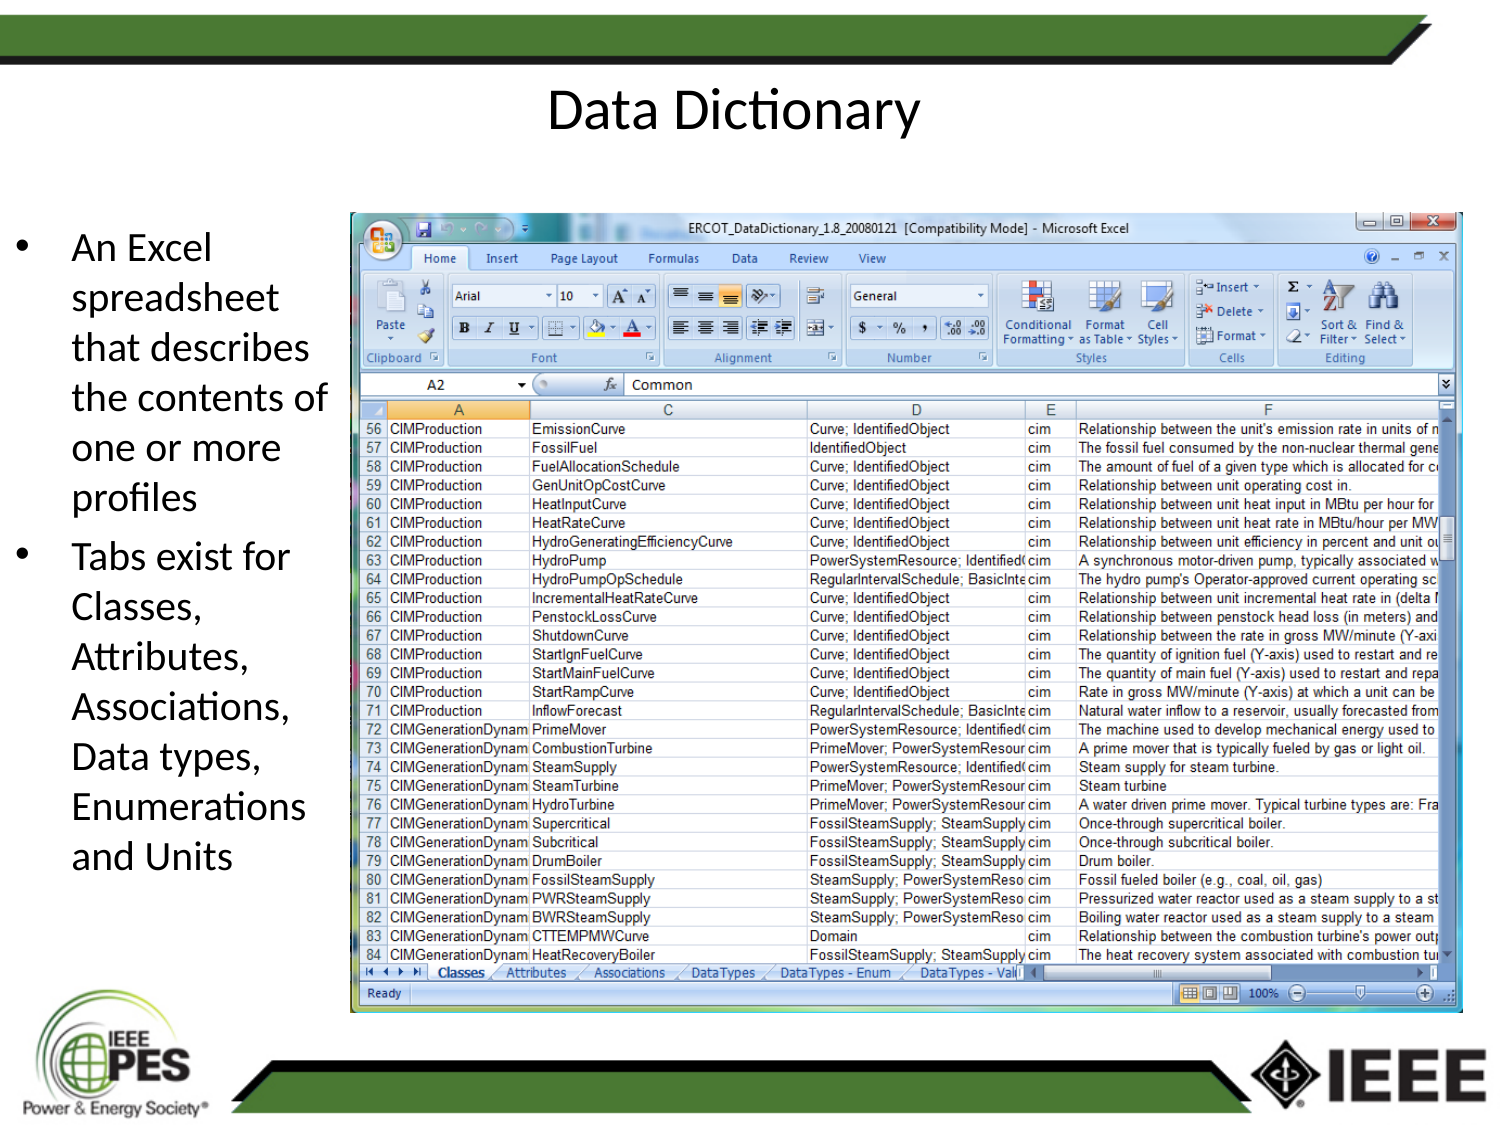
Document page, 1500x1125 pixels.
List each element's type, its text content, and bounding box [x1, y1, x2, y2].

title Data Dictionary [49, 62, 1420, 151]
list An Excel spreadsheet that describes the contents of one or more profiles Tabs exist for Classes, Attributes, Associations, Data types, Enumerations and Units [0, 212, 347, 951]
picture [0, 0, 1500, 1125]
